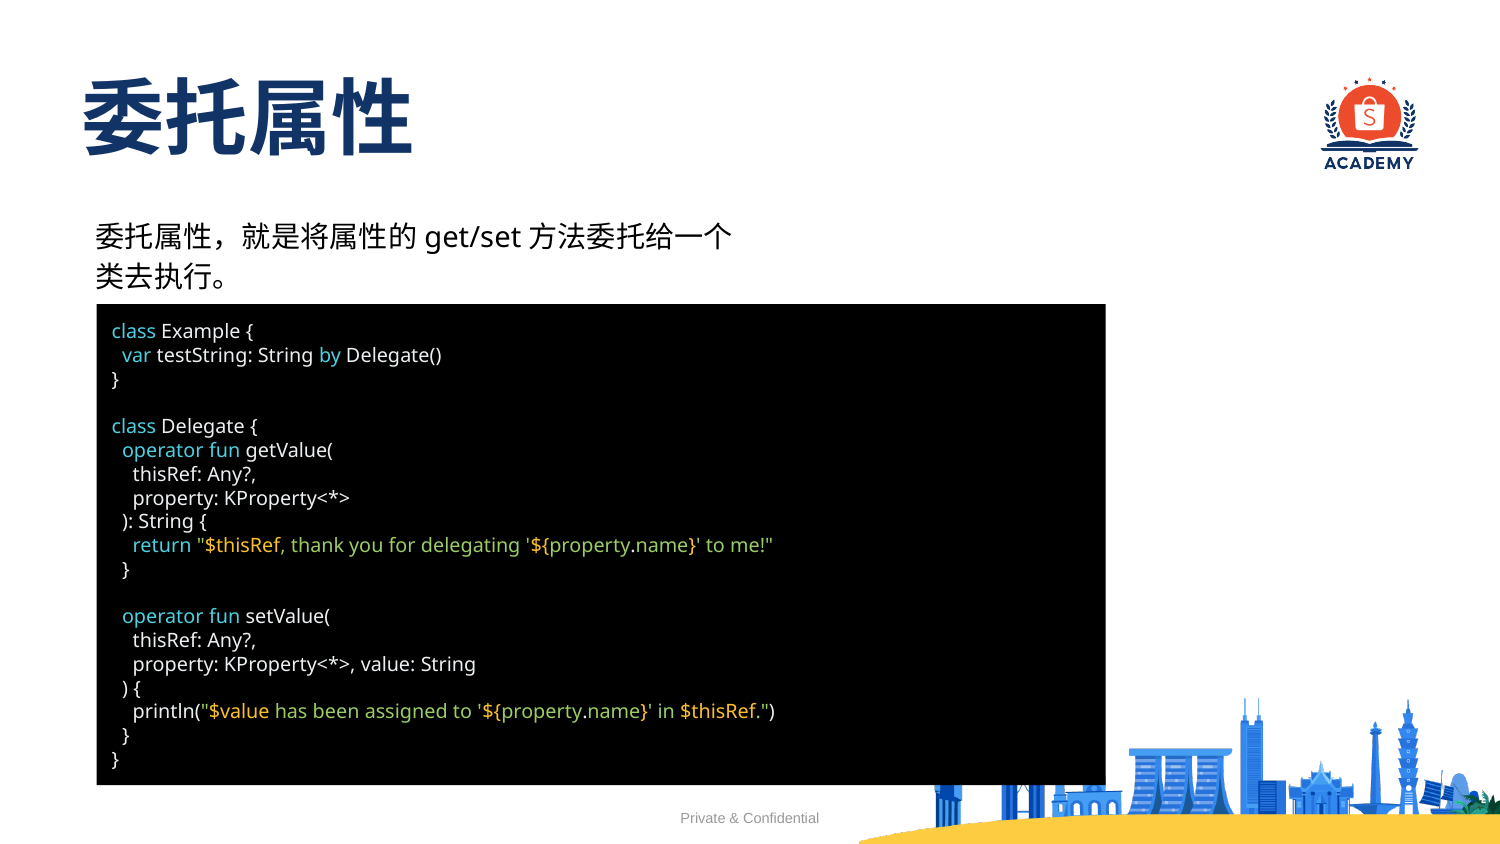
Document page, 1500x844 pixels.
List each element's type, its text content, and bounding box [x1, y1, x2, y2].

title 委托属性 [78, 62, 912, 198]
text_box class Example { var testString: String by Delegate() } class Delegate { operator fun getValue( thisRef: Any?, property: KProperty<*> ): String { return "$thisRef, thank you for delegating '${property.name}' to me!" } operator fun setValue( thisRef: Any?, property: KProperty<*>, value: String ) { println("$value has been assigned to '${property.name}' in $thisRef.") } } [96, 304, 1106, 786]
picture [1292, 47, 1448, 203]
text_box 委托属性，就是将属性的get/set方法委托给一个类去执行。 [80, 197, 758, 309]
picture [859, 688, 1500, 844]
